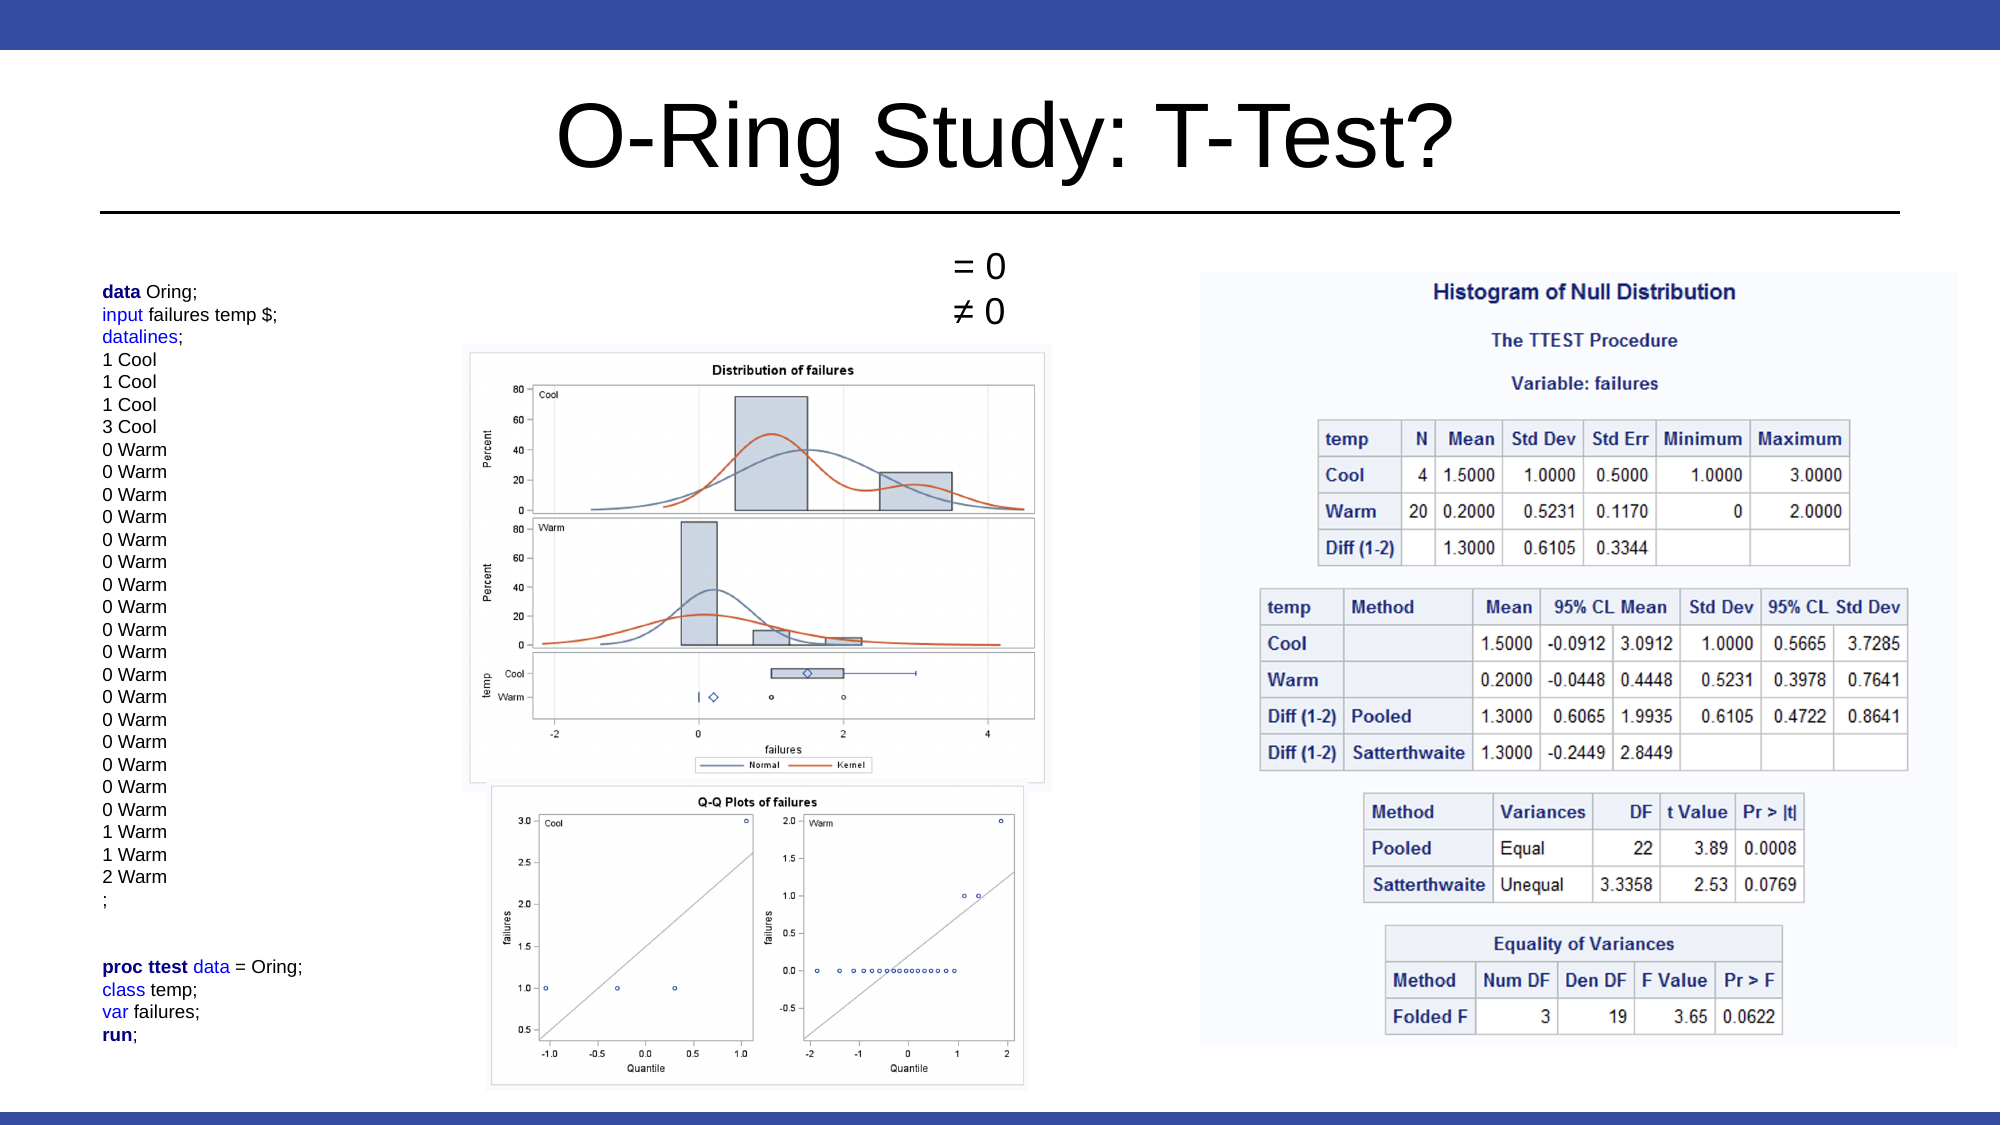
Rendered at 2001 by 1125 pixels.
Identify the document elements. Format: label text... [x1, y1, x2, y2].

text_box data Oring; input failures temp $; datalines; 1 Cool 1 Cool 1 Cool 3 Cool 0 Warm 0 Warm 0 Warm 0 Warm 0 Warm 0 Warm 0 Warm 0 Warm 0 Warm 0 Warm 0 Warm 0 Warm 0 Warm 0 Warm 0 Warm 0 Warm 0 Warm 1 Warm 1 Warm 2 Warm ; proc ttest data = Oring; class temp; var failures; run; [87, 272, 1088, 1053]
picture [1199, 272, 1959, 1047]
title O-Ring Study: T-Test? [24, 37, 1988, 225]
picture [462, 344, 1052, 1092]
